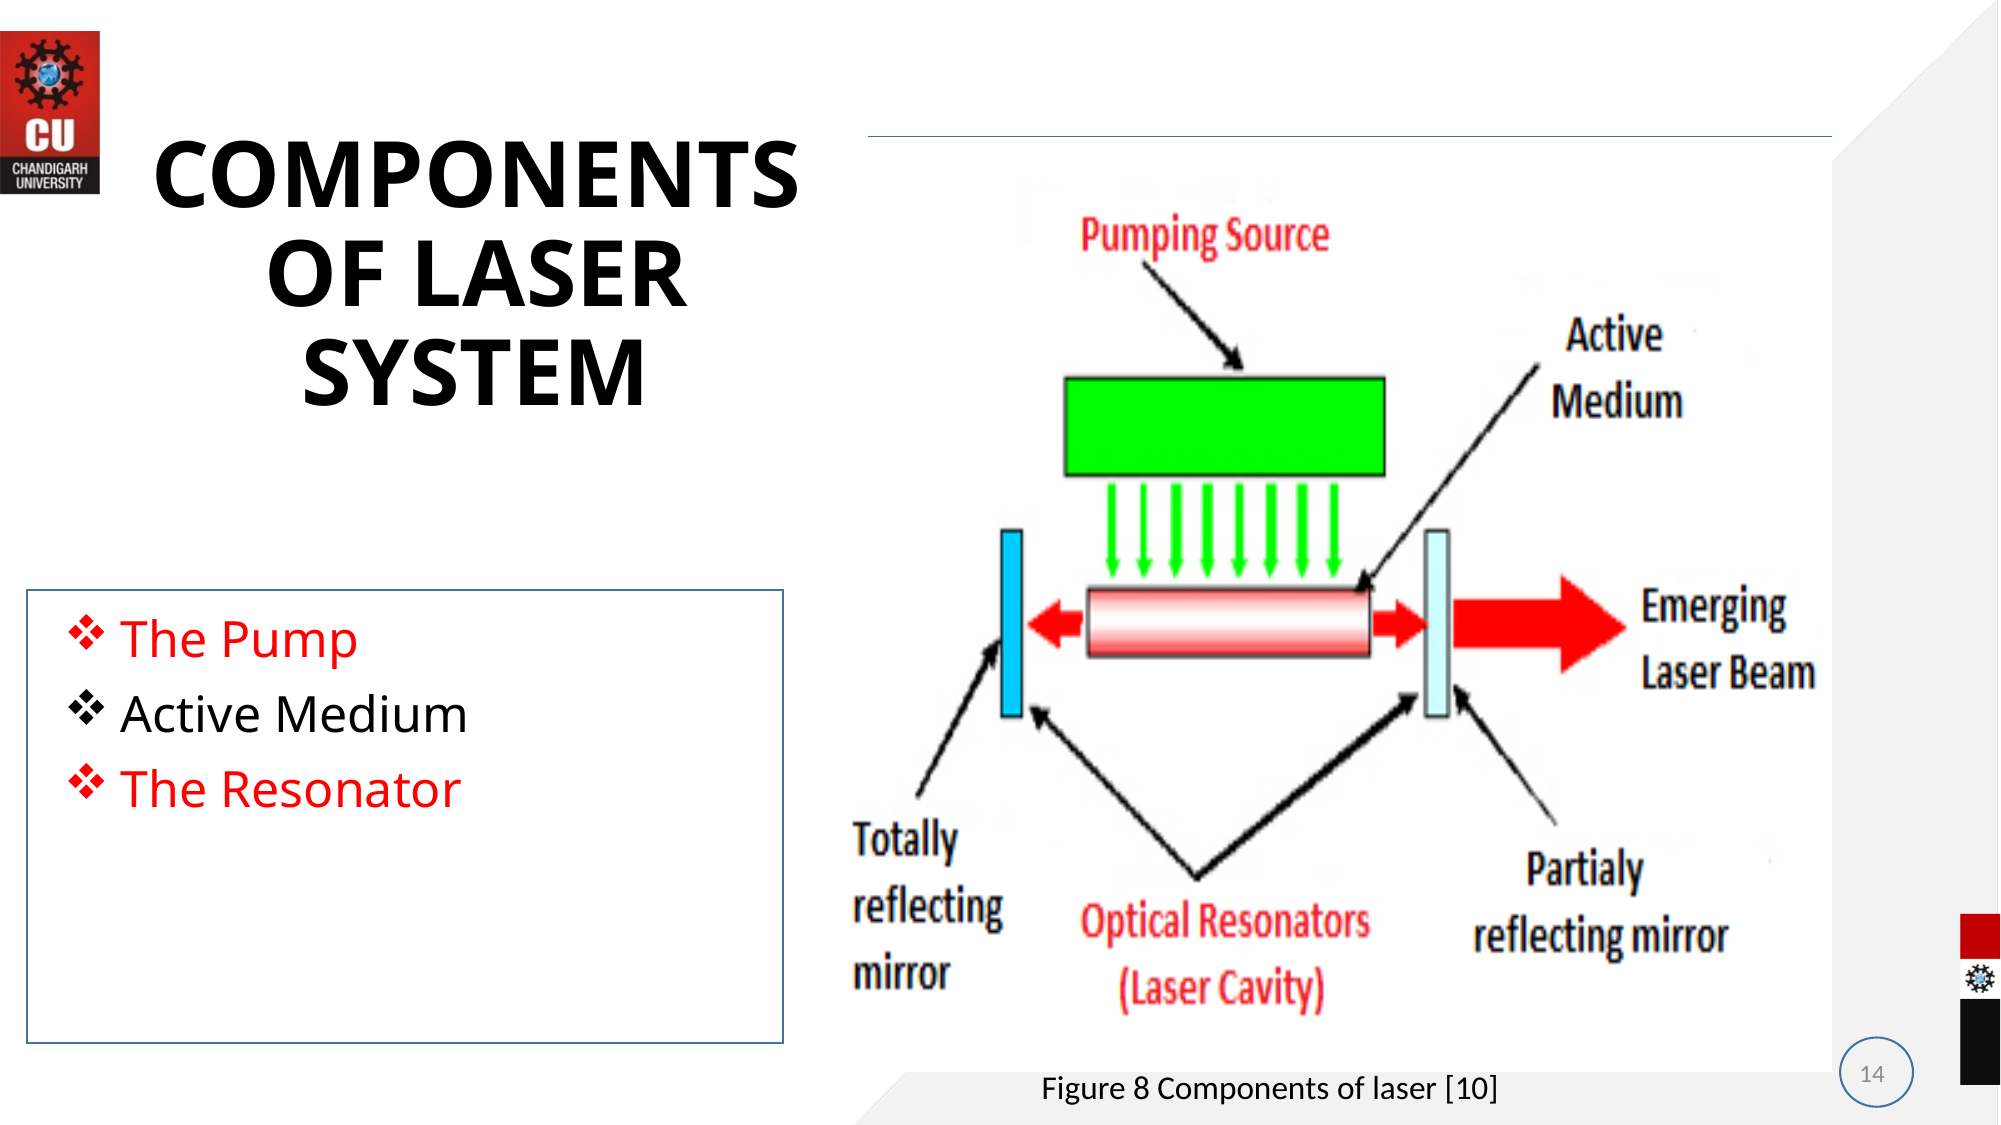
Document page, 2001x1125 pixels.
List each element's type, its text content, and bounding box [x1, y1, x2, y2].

text_box Figure 8 Components of laser [10] [1026, 1073, 1567, 1114]
title COMPONENTS OF LASER SYSTEM [110, 121, 842, 433]
slide_number 14 [1567, 1042, 1856, 1103]
text_box [26, 589, 784, 1044]
text_box [1839, 1036, 1915, 1108]
picture [0, 0, 2001, 1125]
